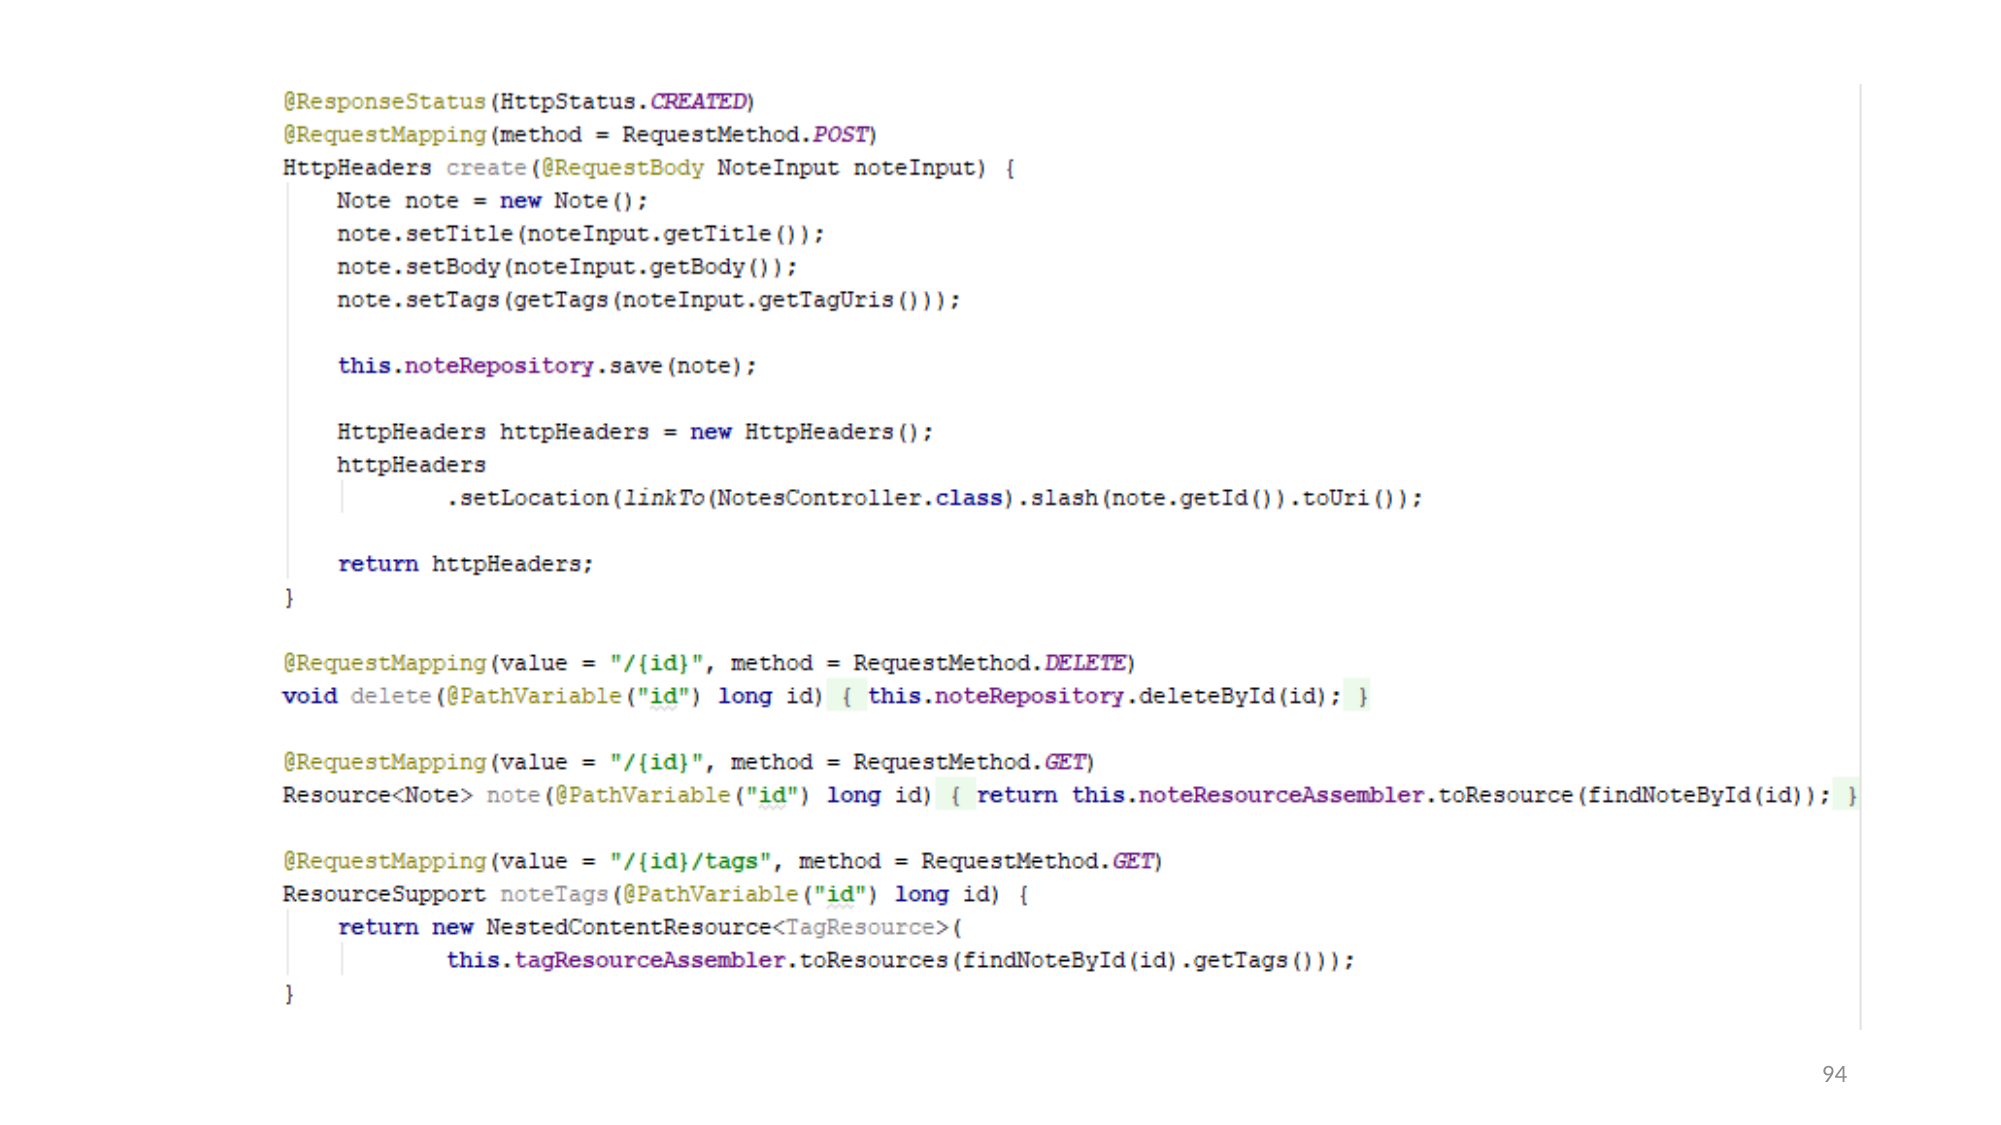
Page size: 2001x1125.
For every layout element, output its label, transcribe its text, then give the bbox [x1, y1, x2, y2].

slide_number 94 [1412, 1042, 1863, 1103]
picture [262, 84, 1897, 1030]
